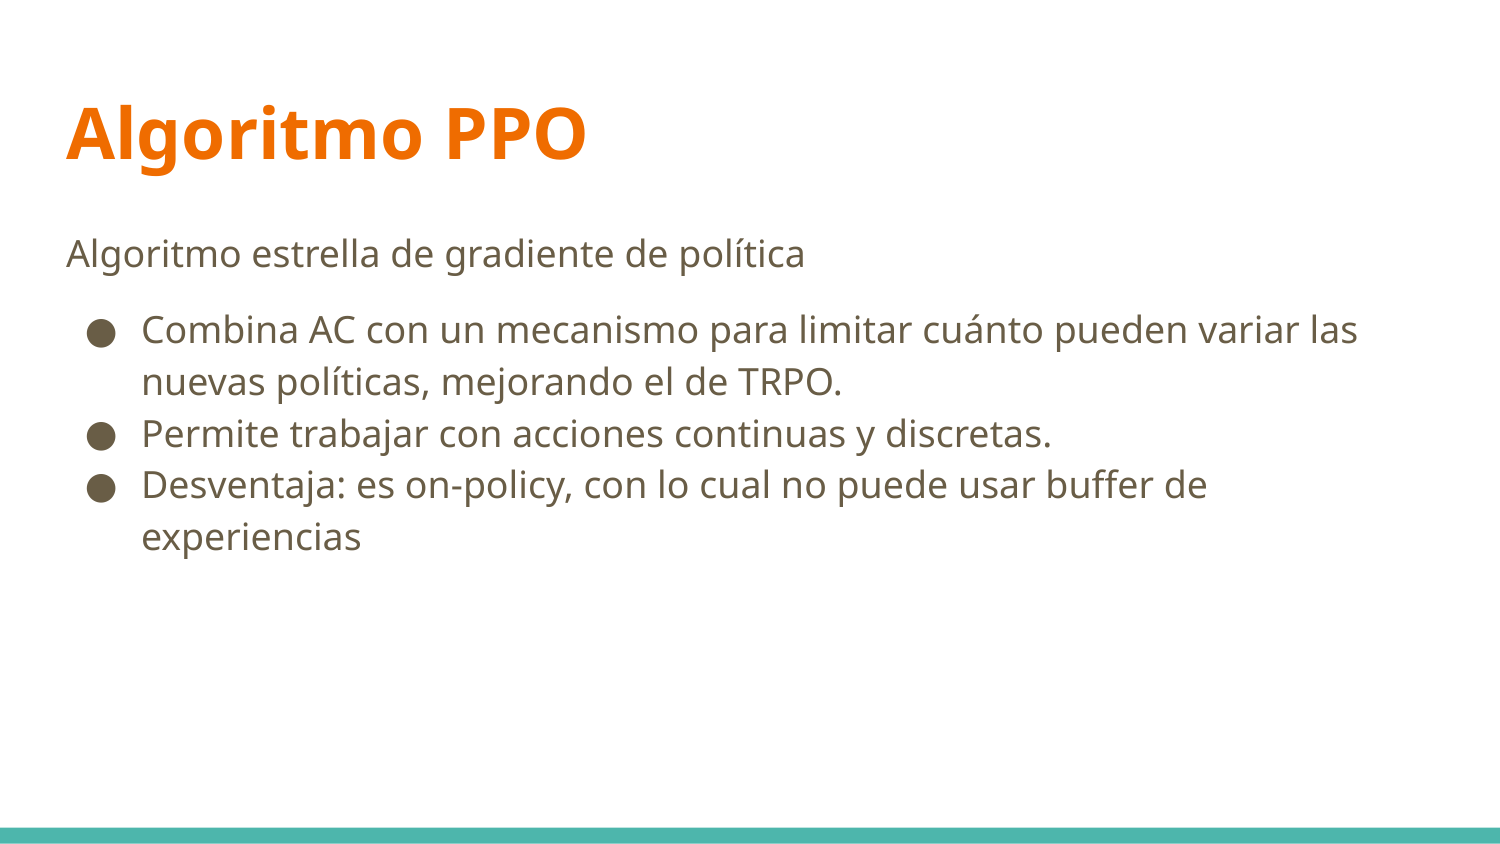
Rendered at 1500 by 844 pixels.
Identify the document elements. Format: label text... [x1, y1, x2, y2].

title Algoritmo PPO [51, 72, 1449, 189]
list Algoritmo estrella de gradiente de política Combina AC con un mecanismo para limitar cuánto pueden variar las nuevas políticas, mejorando el de TRPO. Permite trabajar con acciones continuas y discretas. Desventaja: es on-policy, con lo cual no puede usar buffer de experiencias [51, 207, 1449, 750]
